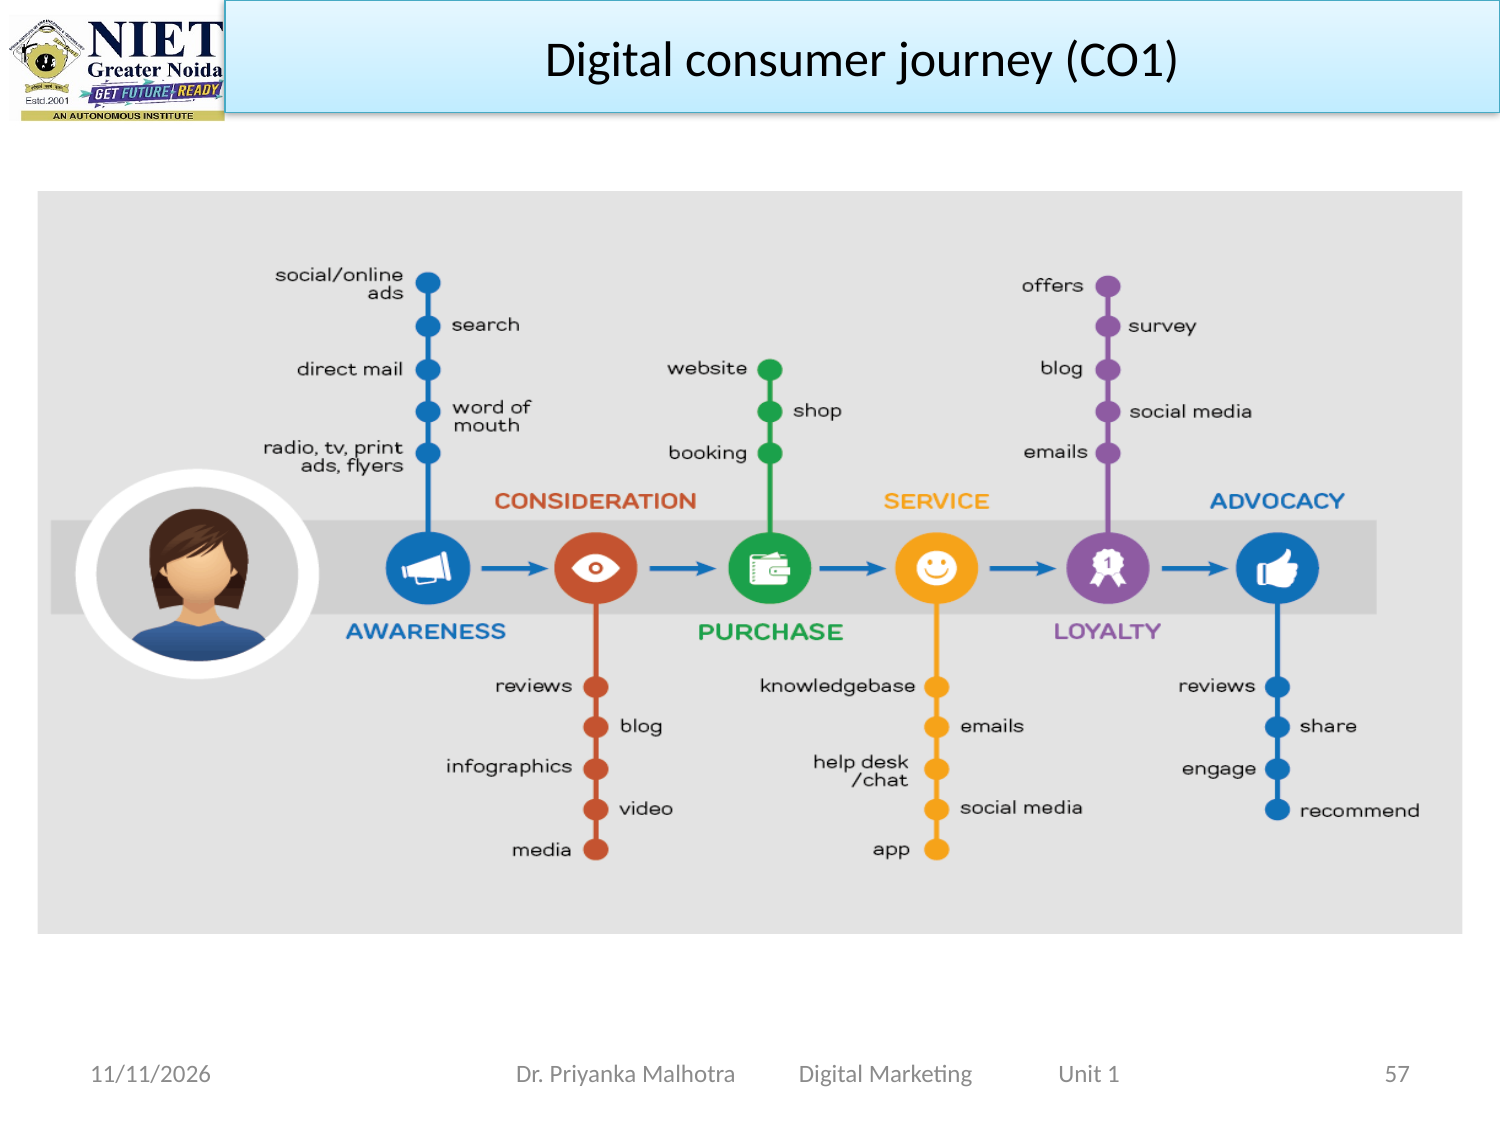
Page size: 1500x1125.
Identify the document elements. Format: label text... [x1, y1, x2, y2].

footer Dr. Priyanka Malhotra Digital Marketing Unit 1 [362, 1042, 1074, 1103]
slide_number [75, 1042, 362, 1103]
picture [9, 0, 226, 151]
slide_number 57 [1074, 1042, 1425, 1103]
text_box Digital consumer journey (CO1) [226, 0, 1500, 113]
picture [37, 190, 1463, 934]
